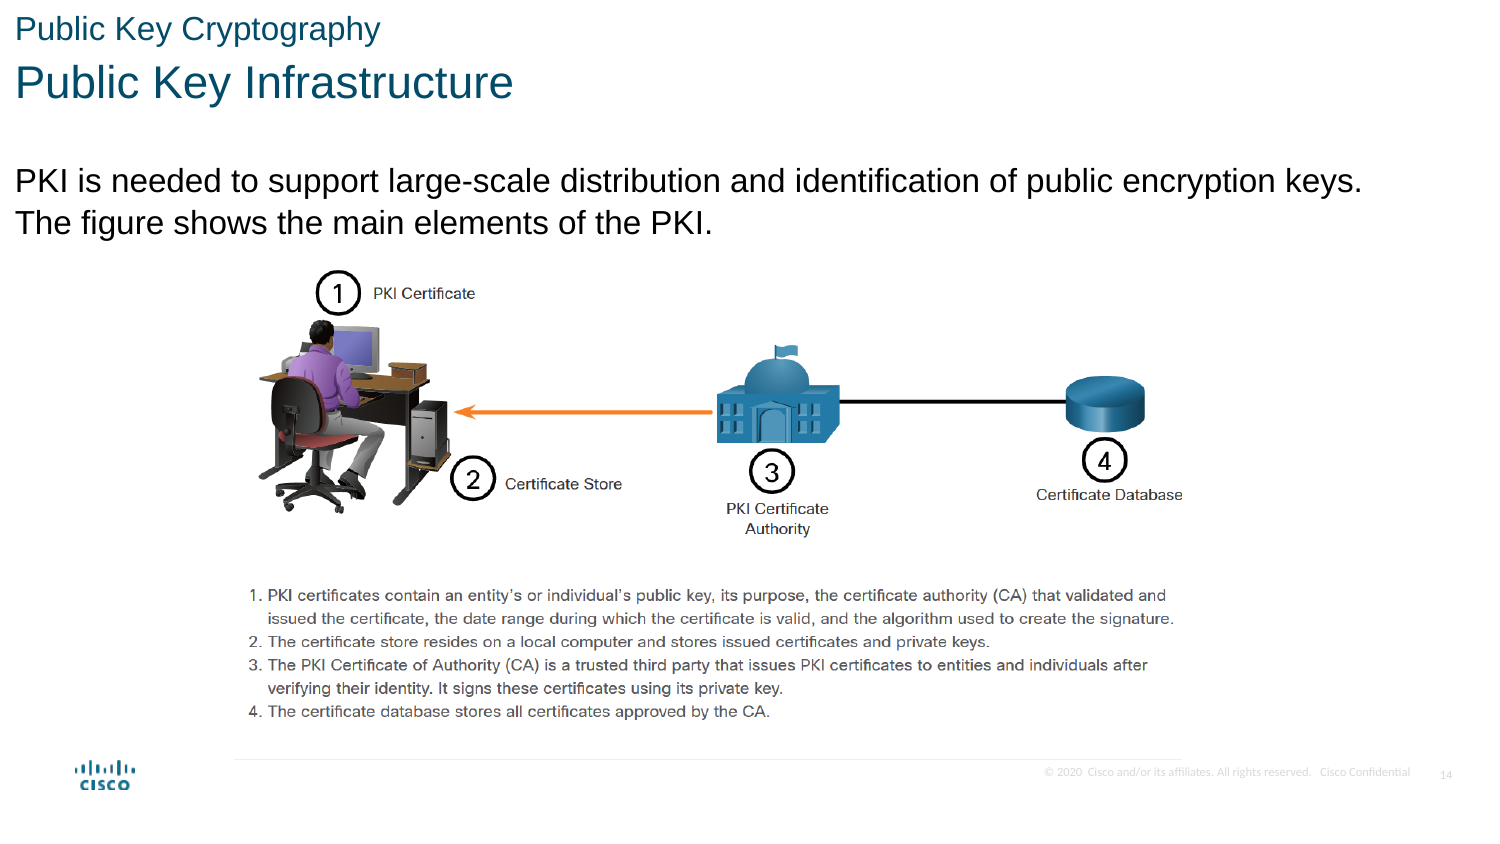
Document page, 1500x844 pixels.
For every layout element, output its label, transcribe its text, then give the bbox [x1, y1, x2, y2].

picture [75, 759, 135, 790]
slide_number <number> [1425, 759, 1500, 797]
list Public Key Cryptography [0, 0, 1500, 45]
text_box PKI is needed to support large-scale distribution and identification of public encryption keys. The figure shows the main elements of the PKI. [0, 149, 1444, 253]
list Public Key Infrastructure [0, 45, 1500, 195]
picture [234, 252, 1182, 760]
